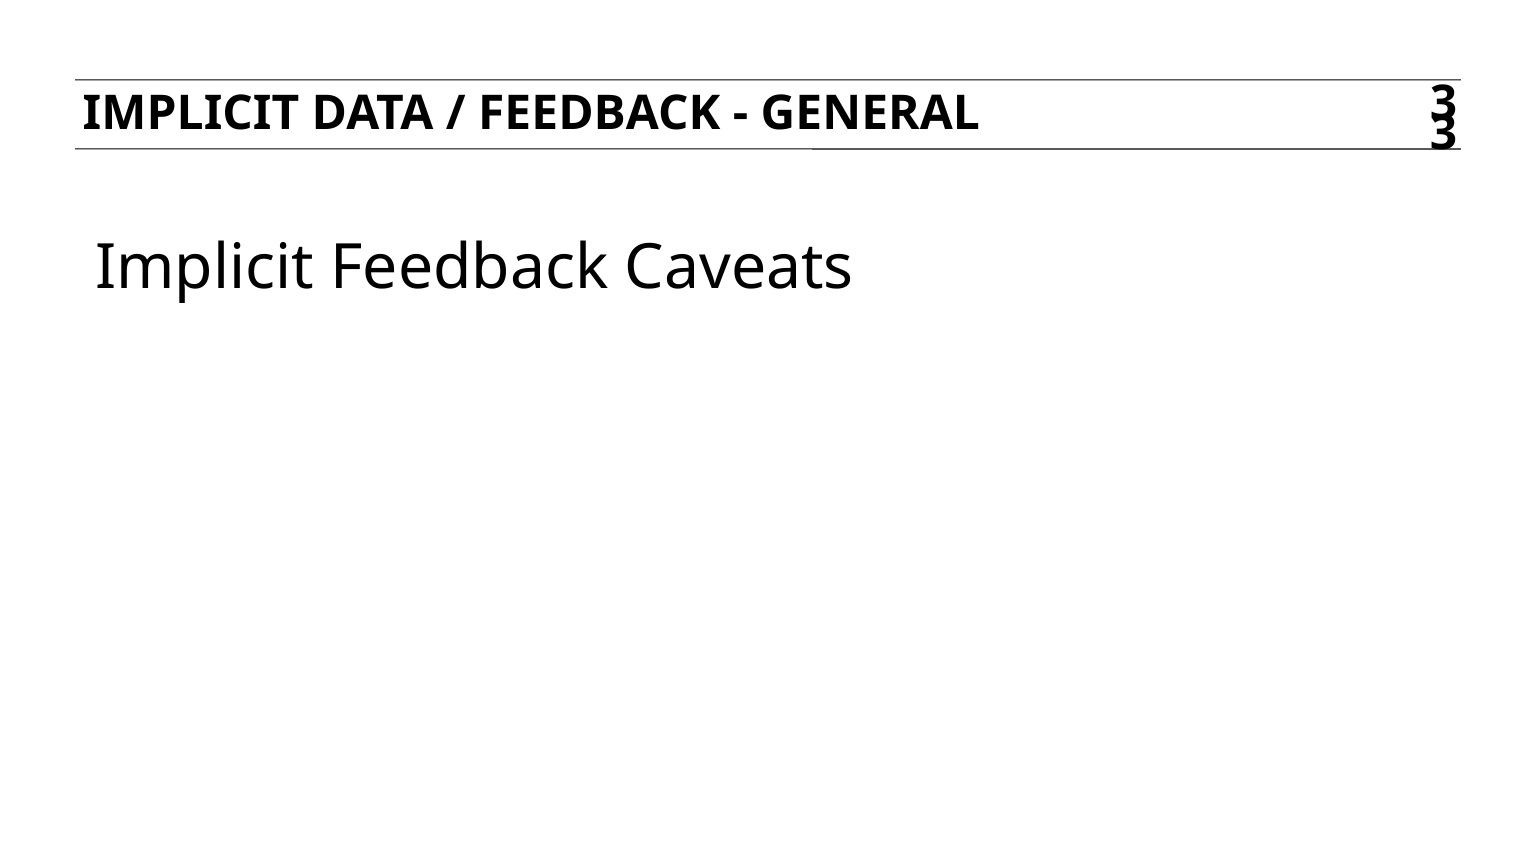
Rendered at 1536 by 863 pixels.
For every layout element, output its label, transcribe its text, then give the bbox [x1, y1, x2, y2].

slide_number 33 [1419, 86, 1461, 138]
list Implicit Data / Feedback - General [67, 81, 1118, 132]
text_box Implicit Feedback Caveats [80, 218, 1468, 309]
